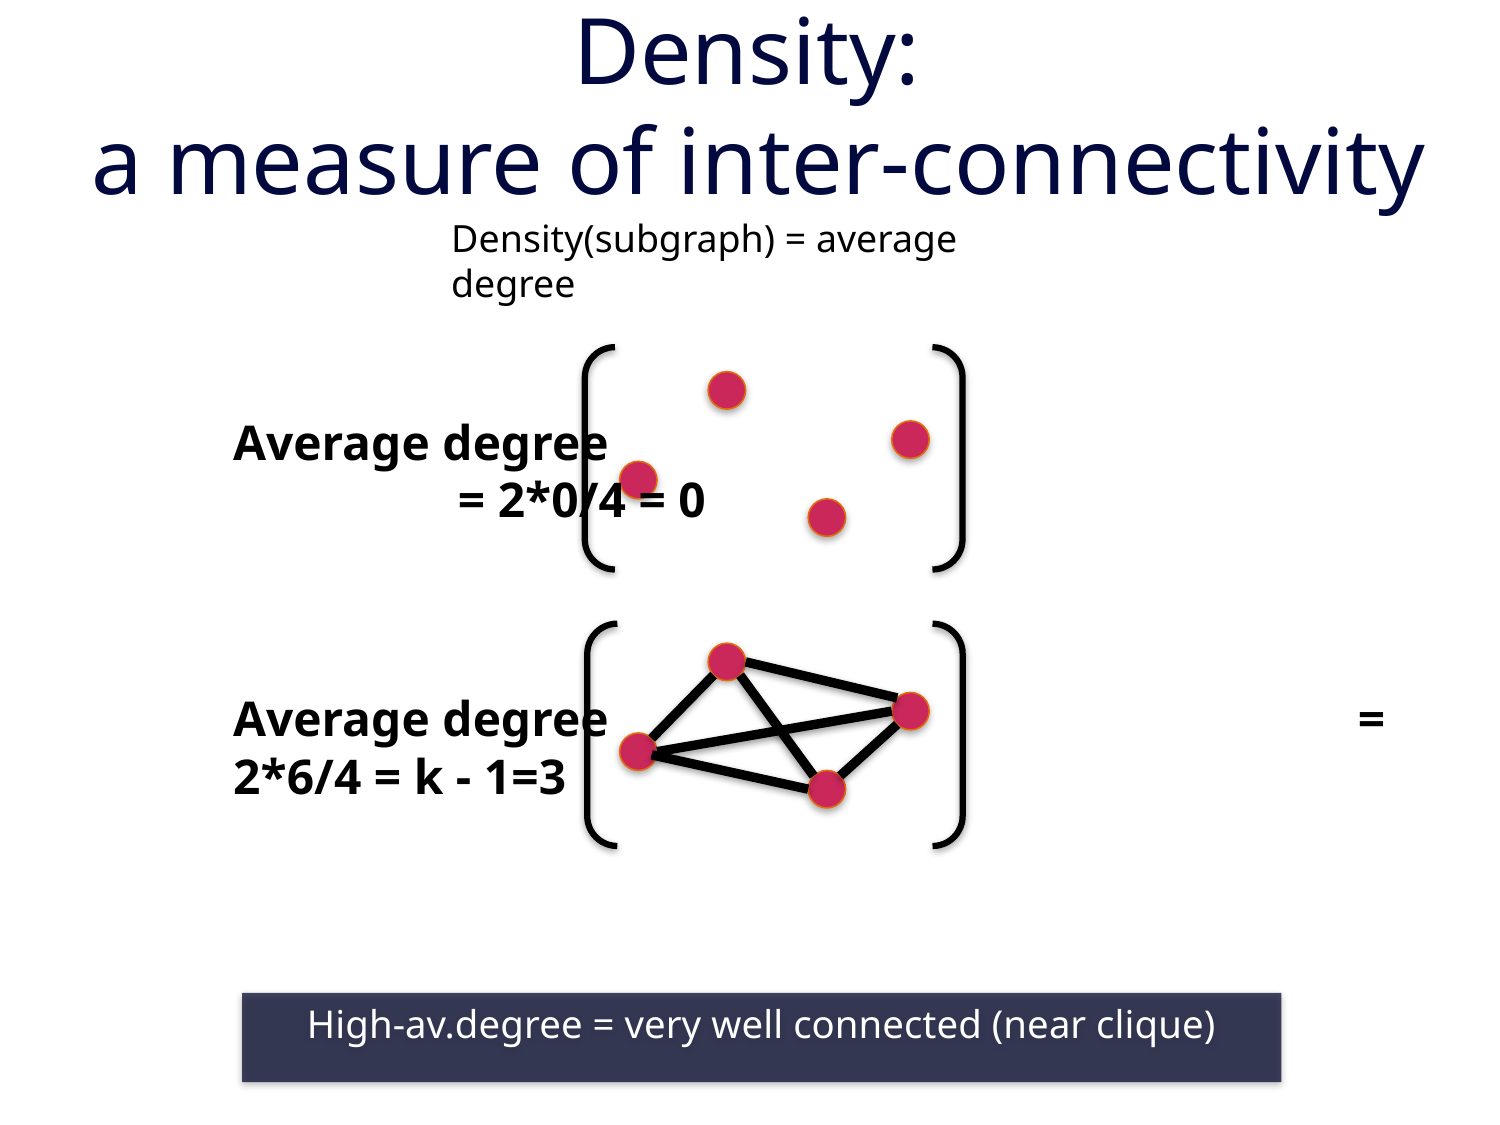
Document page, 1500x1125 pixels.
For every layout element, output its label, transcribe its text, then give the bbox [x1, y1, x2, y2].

title Density: a measure of inter-connectivity [17, 0, 1500, 173]
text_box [218, 623, 1436, 847]
text_box High-av.degree = very well connected (near clique) [241, 992, 1282, 1083]
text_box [218, 346, 1282, 570]
text_box Density(subgraph) = average degree [436, 208, 1064, 313]
